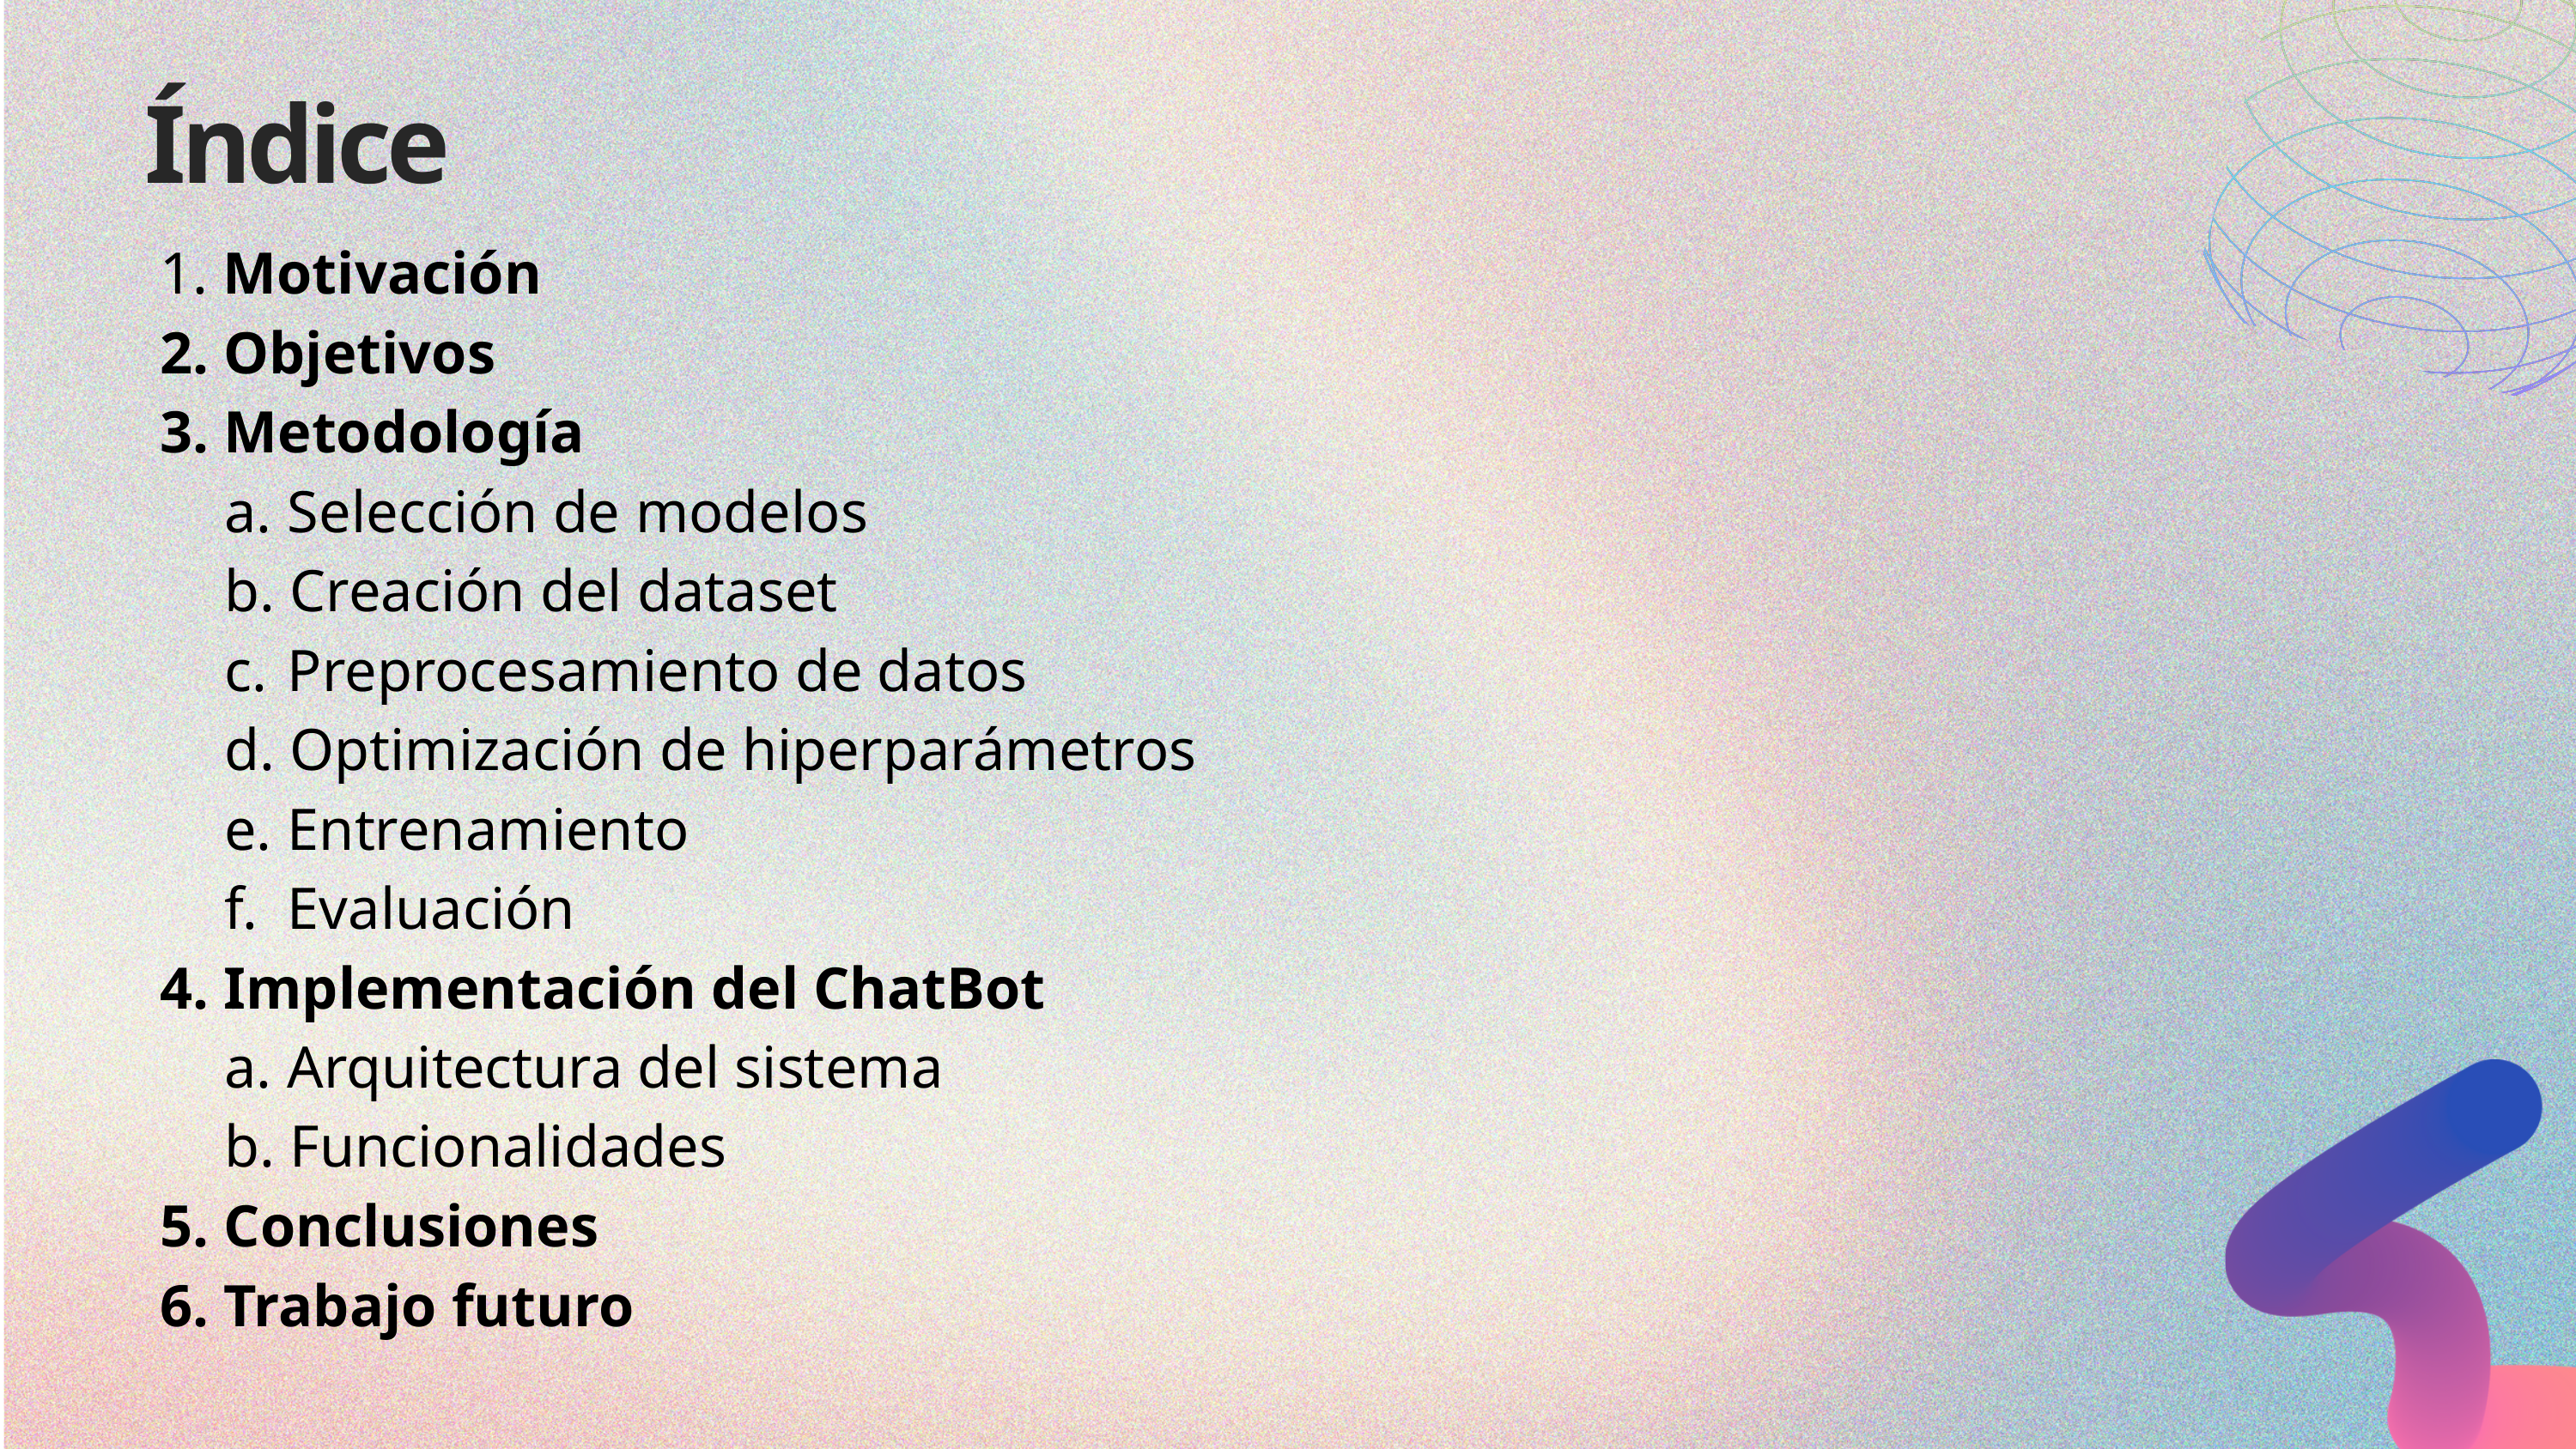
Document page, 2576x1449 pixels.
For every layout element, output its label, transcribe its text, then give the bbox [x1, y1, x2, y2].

text_box Motivación Objetivos Metodología Selección de modelos Creación del dataset Preprocesamiento de datos Optimización de hiperparámetros Entrenamiento Evaluación Implementación del ChatBot Arquitectura del sistema Funcionalidades Conclusiones Trabajo futuro [147, 230, 1548, 1424]
text_box [2188, 0, 2576, 411]
text_box [3, 0, 2576, 1449]
text_box [2225, 1059, 2576, 1449]
text_box Índice [144, 87, 985, 206]
